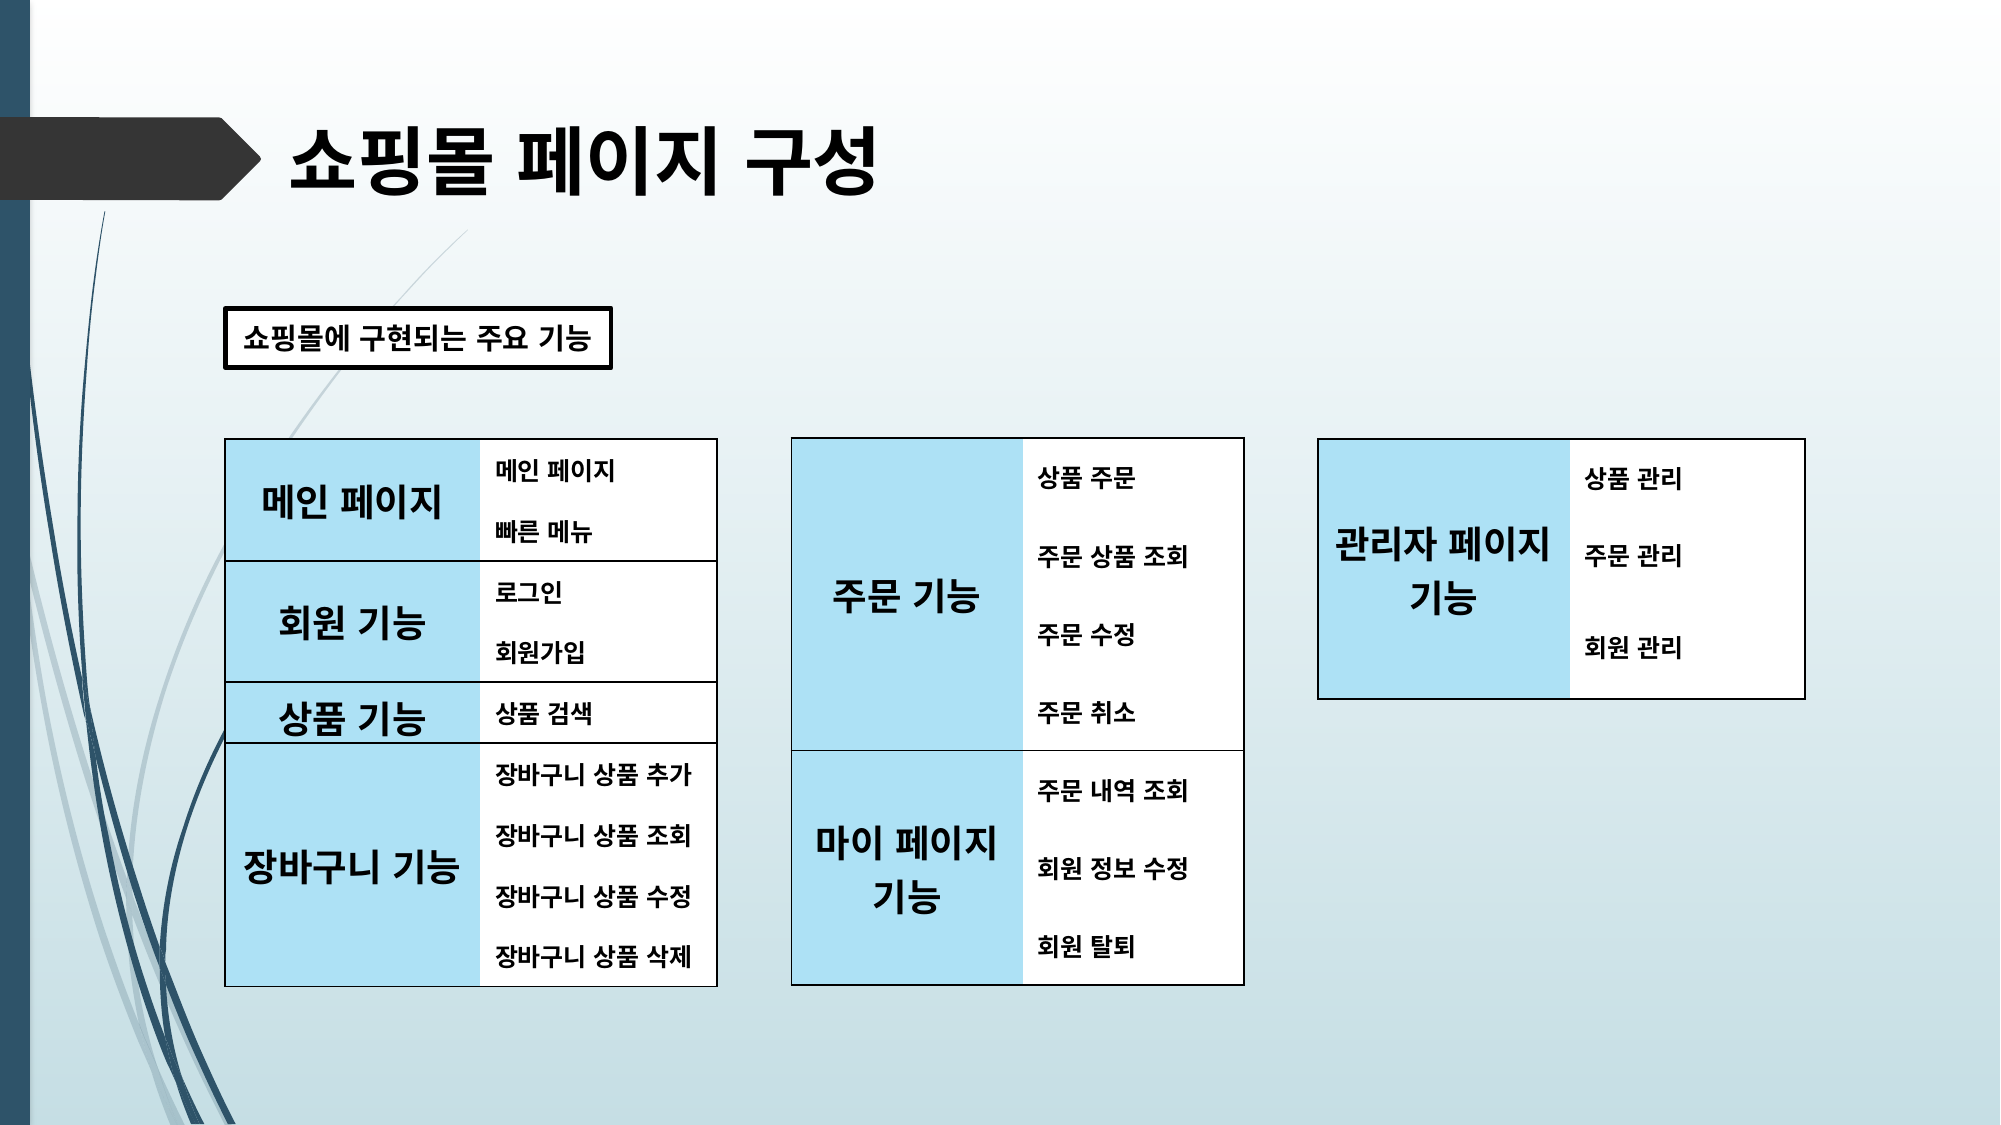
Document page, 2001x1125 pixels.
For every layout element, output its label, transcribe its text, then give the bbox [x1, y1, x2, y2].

table_header 상품 주문 [1023, 439, 1243, 516]
table_header 메인 페이지 [480, 440, 716, 500]
table_cell 빠른 메뉴 [480, 500, 716, 560]
table_cell 장바구니 기능 [226, 744, 480, 986]
table_cell 장바구니 상품 조회 [480, 804, 716, 865]
table_cell 장바구니 상품 수정 [480, 865, 716, 926]
table_cell 주문 수정 [1023, 594, 1243, 672]
table_cell 장바구니 상품 삭제 [480, 926, 716, 986]
table_cell 주문 내역 조회 [1023, 751, 1243, 829]
table_cell 상품 검색 [480, 683, 716, 742]
table_cell 로그인 [480, 562, 716, 622]
text_box 쇼핑몰에 구현되는 주요 기능 [223, 307, 613, 370]
table_cell 주문 상품 조회 [1023, 516, 1243, 594]
table_header 상품 관리 [1570, 440, 1804, 516]
text_box 쇼핑몰 페이지 구성 [273, 107, 898, 212]
table_header 주문 기능 [792, 439, 1023, 750]
table_cell 상품 기능 [226, 683, 480, 742]
table_cell 회원 정보 수정 [1023, 829, 1243, 907]
table_cell 장바구니 상품 추가 [480, 744, 716, 804]
table_cell 마이 페이지 기능 [792, 751, 1023, 984]
table_cell 회원가입 [480, 622, 716, 681]
table_cell 주문 취소 [1023, 672, 1243, 750]
table_header 관리자 페이지 기능 [1319, 440, 1570, 698]
table_cell 회원 탈퇴 [1023, 907, 1243, 984]
table_cell 주문 관리 [1570, 516, 1804, 594]
table_cell 회원 기능 [226, 562, 480, 681]
table_header 메인 페이지 [226, 440, 480, 560]
table_cell 회원 관리 [1570, 594, 1804, 698]
